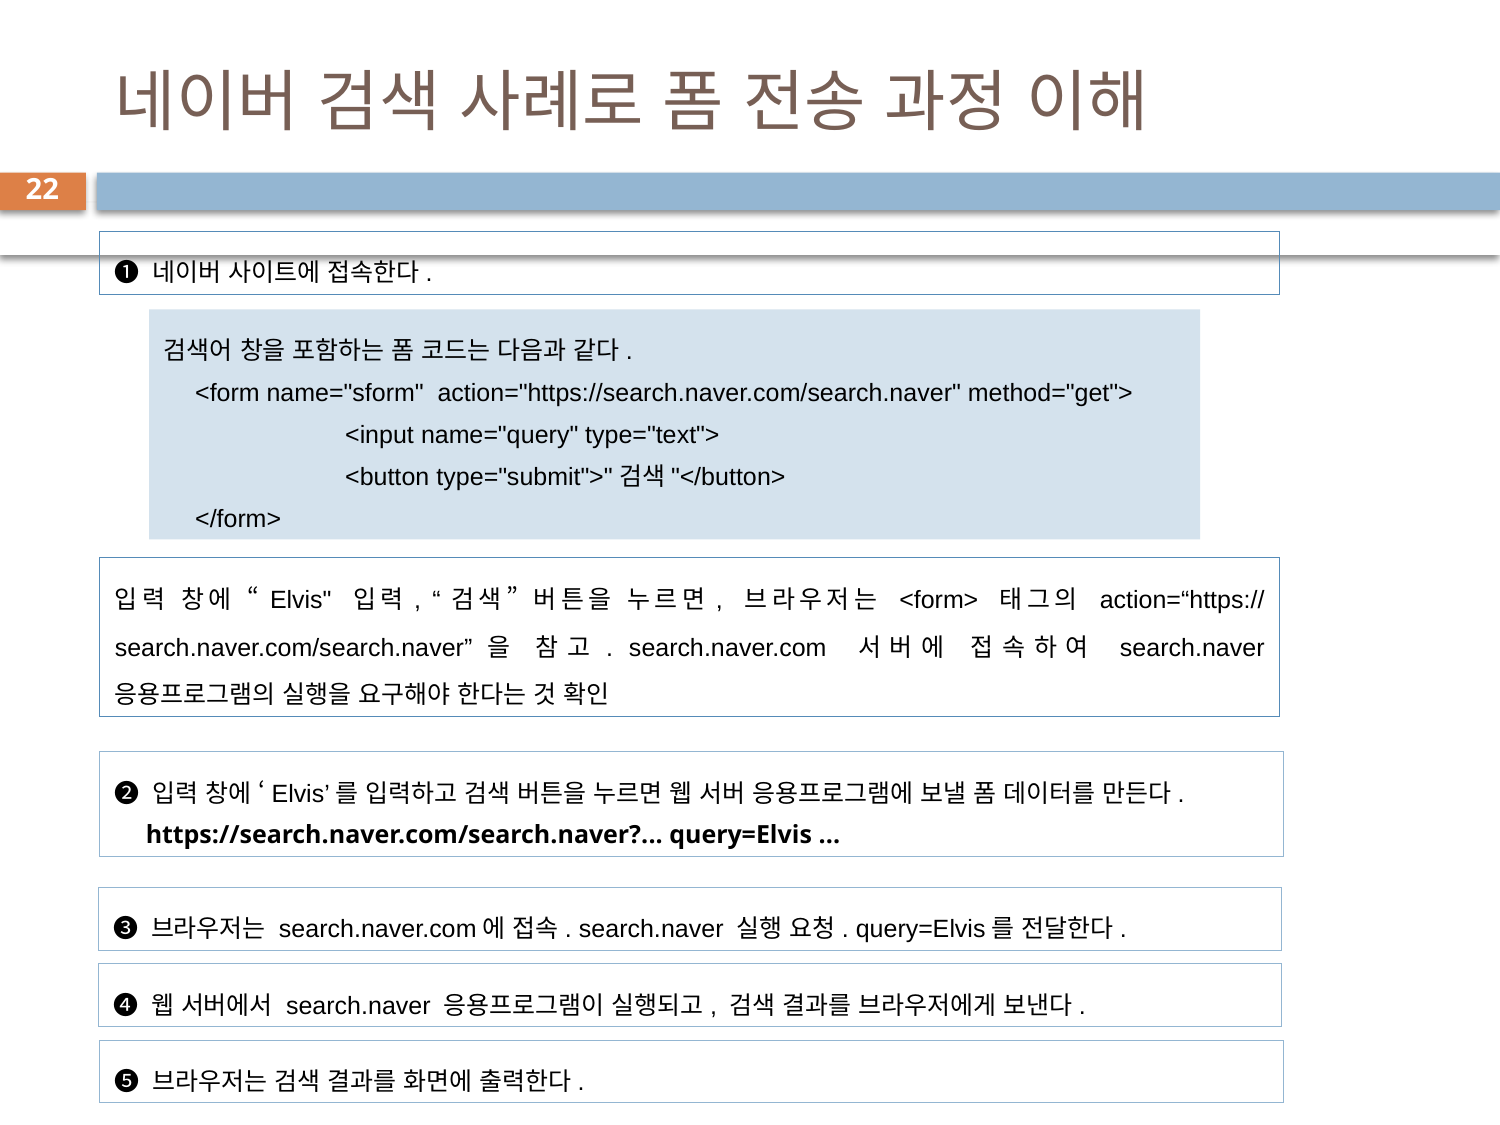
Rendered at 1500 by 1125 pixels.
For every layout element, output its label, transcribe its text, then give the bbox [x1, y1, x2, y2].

text_box 검색어 창을 포함하는 폼 코드는 다음과 같다. <form name="sform" action="https://search.naver.com/search.naver" method="get"> <input name="query" type="text"> <button type="submit">"검색"</button> </form> [149, 309, 1201, 540]
text_box 입력 창에 “Elvis" 입력, “검색” 버튼을 누르면, 브라우저는 <form> 태그의 action=“https://search.naver.com/search.naver”을 참고. search.naver.com 서버에 접속하여 search.naver 응용프로그램의 실행을 요구해야 한다는 것 확인 [99, 557, 1280, 717]
slide_number 22 [0, 170, 87, 211]
text_box ❸ 브라우저는 search.naver.com에 접속. search.naver 실행 요청. query=Elvis를 전달한다. [98, 887, 1282, 951]
text_box ❷ 입력 창에 ‘Elvis’를 입력하고 검색 버튼을 누르면 웹 서버 응용프로그램에 보낼 폼 데이터를 만든다. https://search.naver.com/search.naver?... query=Elvis ... [99, 751, 1284, 857]
text_box ❶ 네이버 사이트에 접속한다. [99, 231, 1280, 295]
text_box ❺ 브라우저는 검색 결과를 화면에 출력한다. [99, 1040, 1284, 1103]
title 네이버 검색 사례로 폼 전송 과정 이해 [99, 37, 1438, 161]
text_box ❹ 웹 서버에서 search.naver 응용프로그램이 실행되고, 검색 결과를 브라우저에게 보낸다. [98, 963, 1282, 1027]
